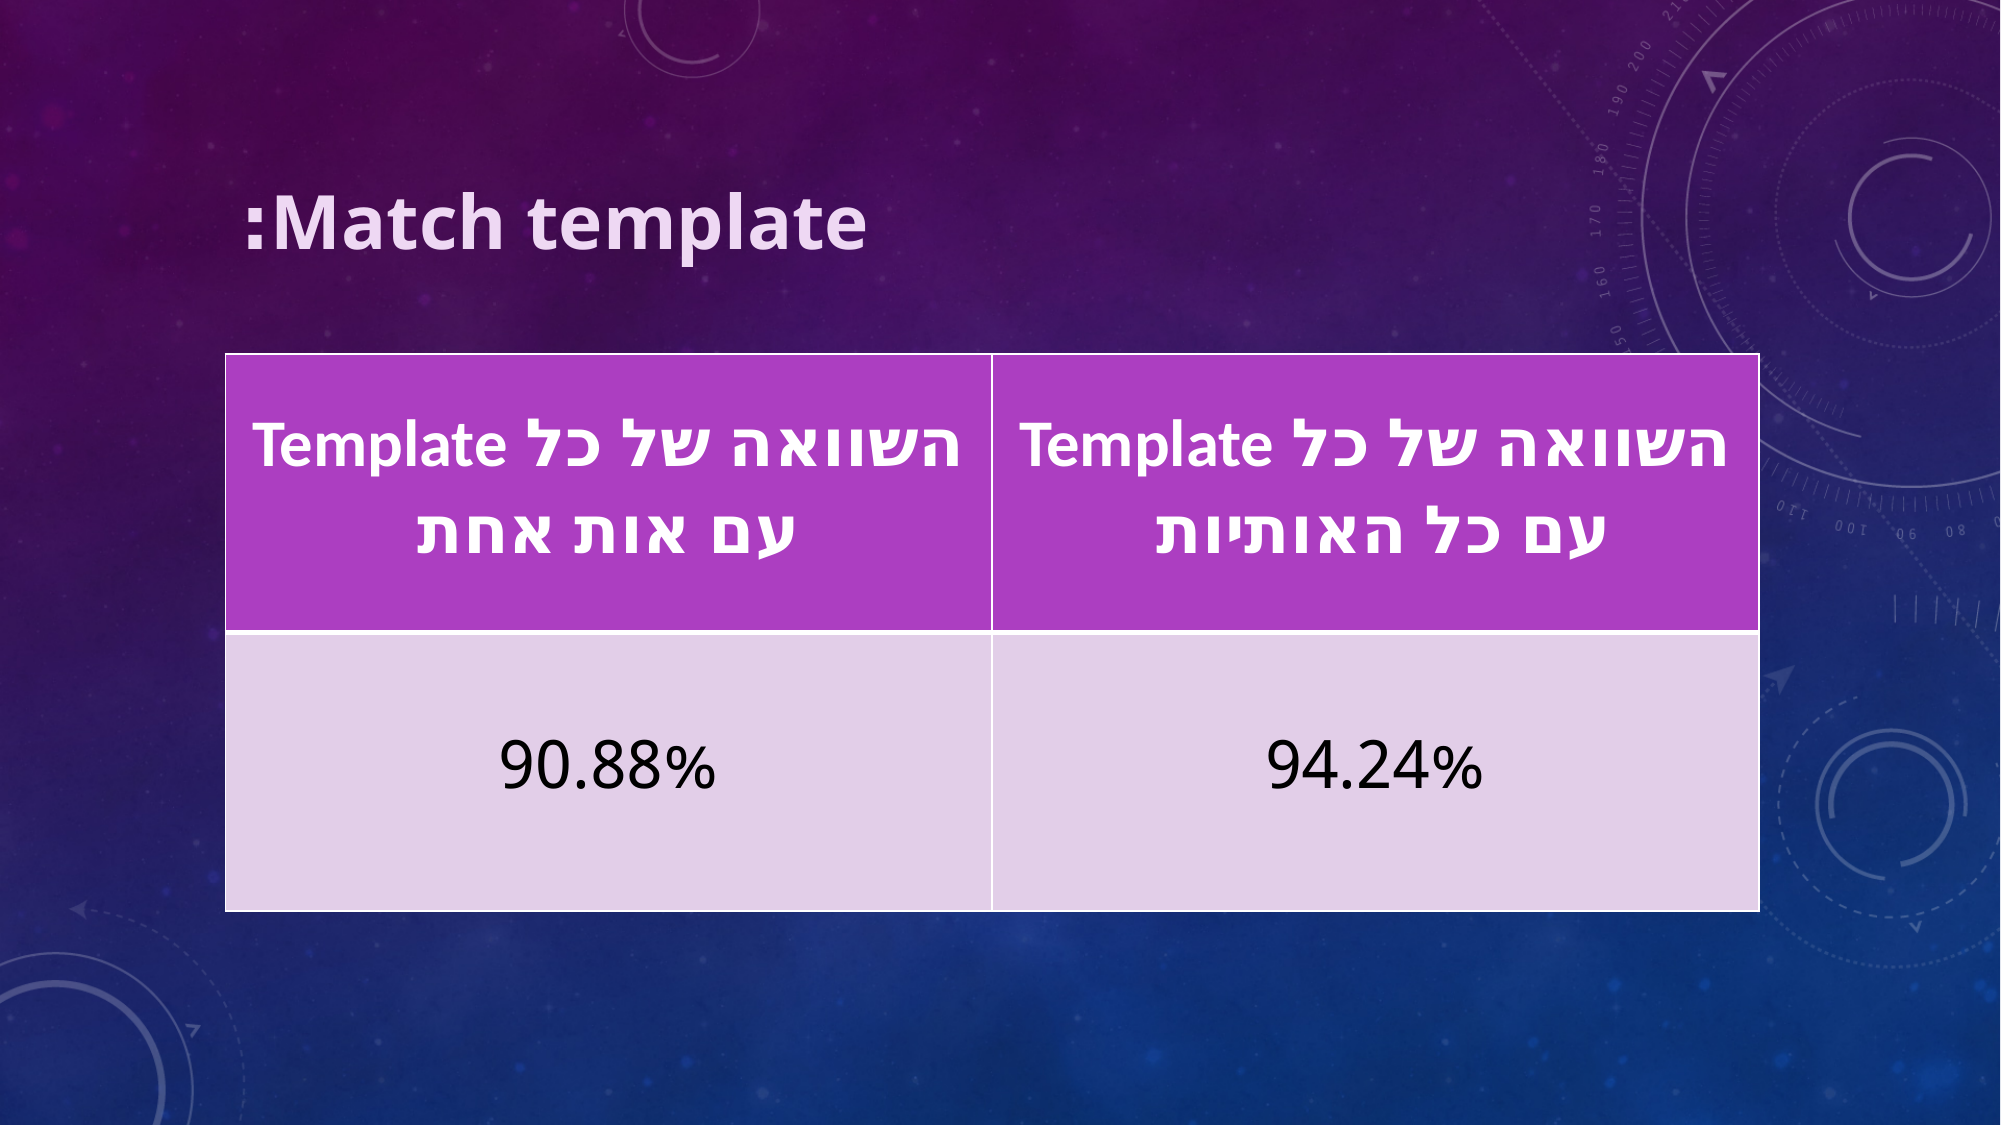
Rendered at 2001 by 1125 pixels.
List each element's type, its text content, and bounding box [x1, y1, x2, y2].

title Match template: [225, 99, 1888, 339]
picture [0, 0, 2001, 1125]
table_cell 94.24% [993, 635, 1758, 910]
table_cell 90.88% [226, 635, 991, 910]
table_header השוואה של כל Template עם אות אחת [226, 355, 991, 630]
table_header השוואה של כל Template עם כל האותיות [993, 355, 1758, 630]
